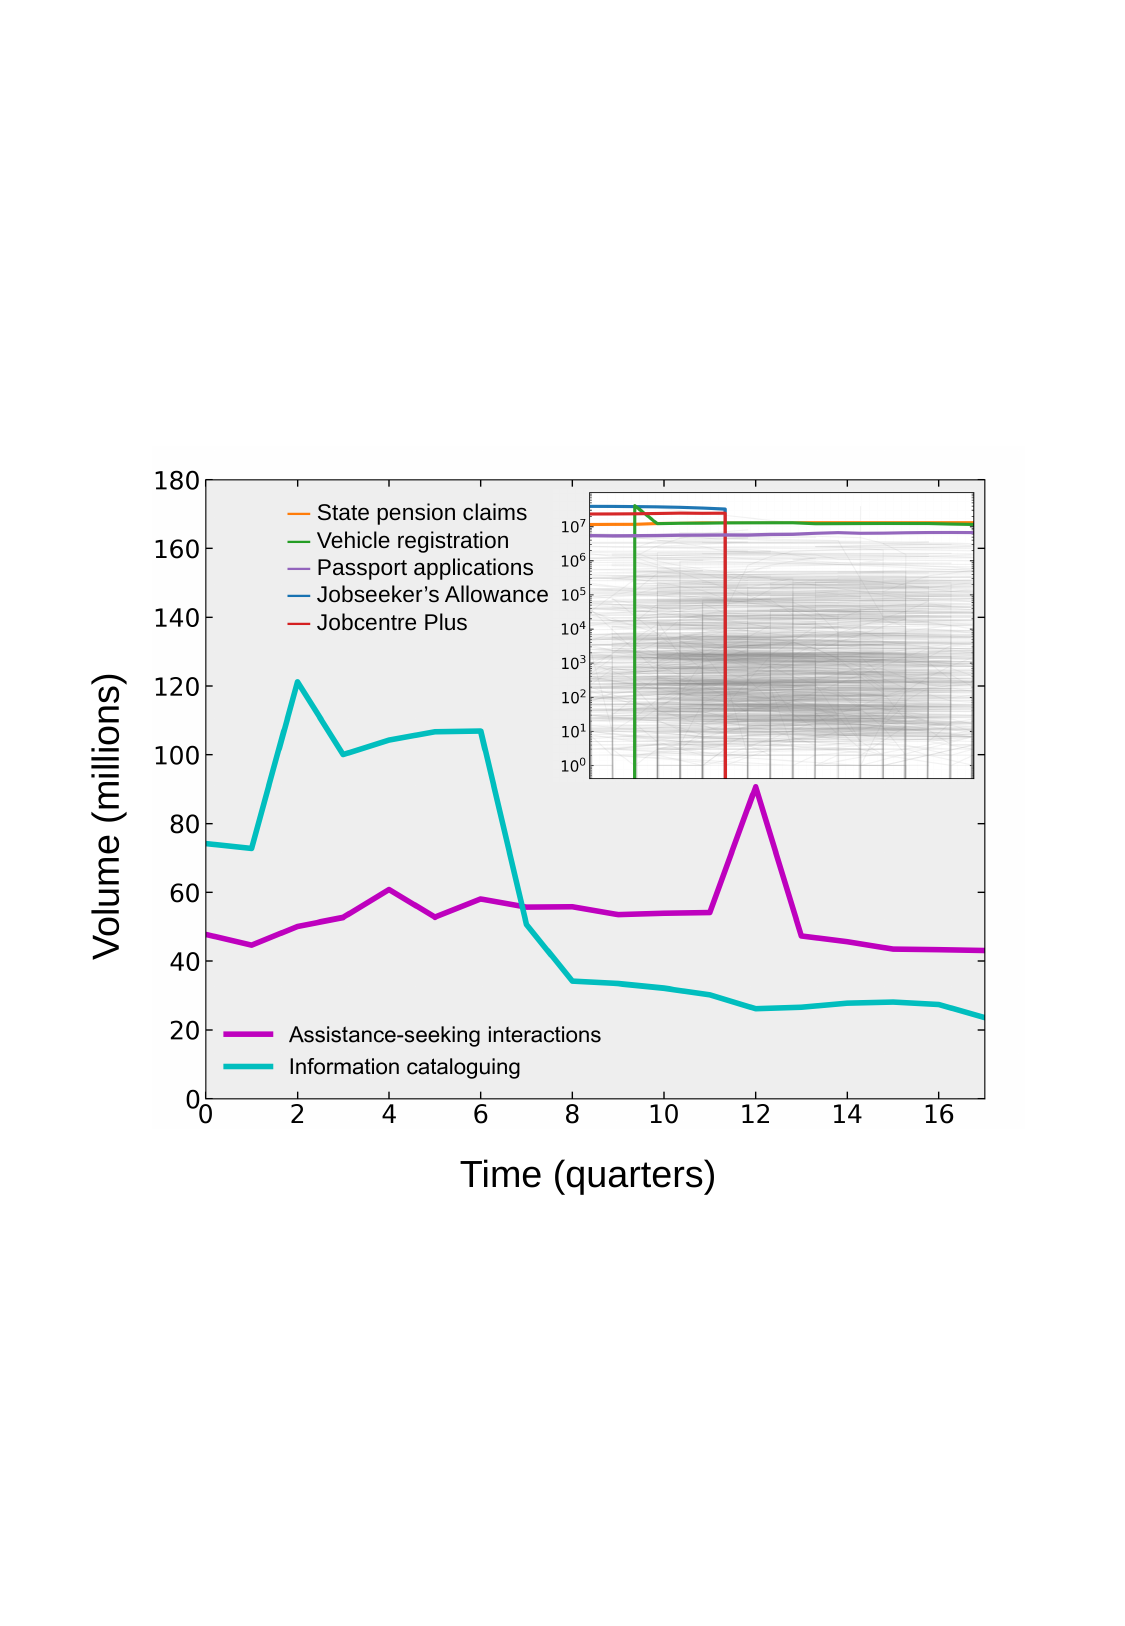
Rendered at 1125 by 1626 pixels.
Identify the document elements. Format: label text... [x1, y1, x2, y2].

picture [152, 446, 1025, 1129]
text_box Time (quarters) [388, 1142, 788, 1203]
text_box Volume (millions) [73, 601, 134, 1032]
